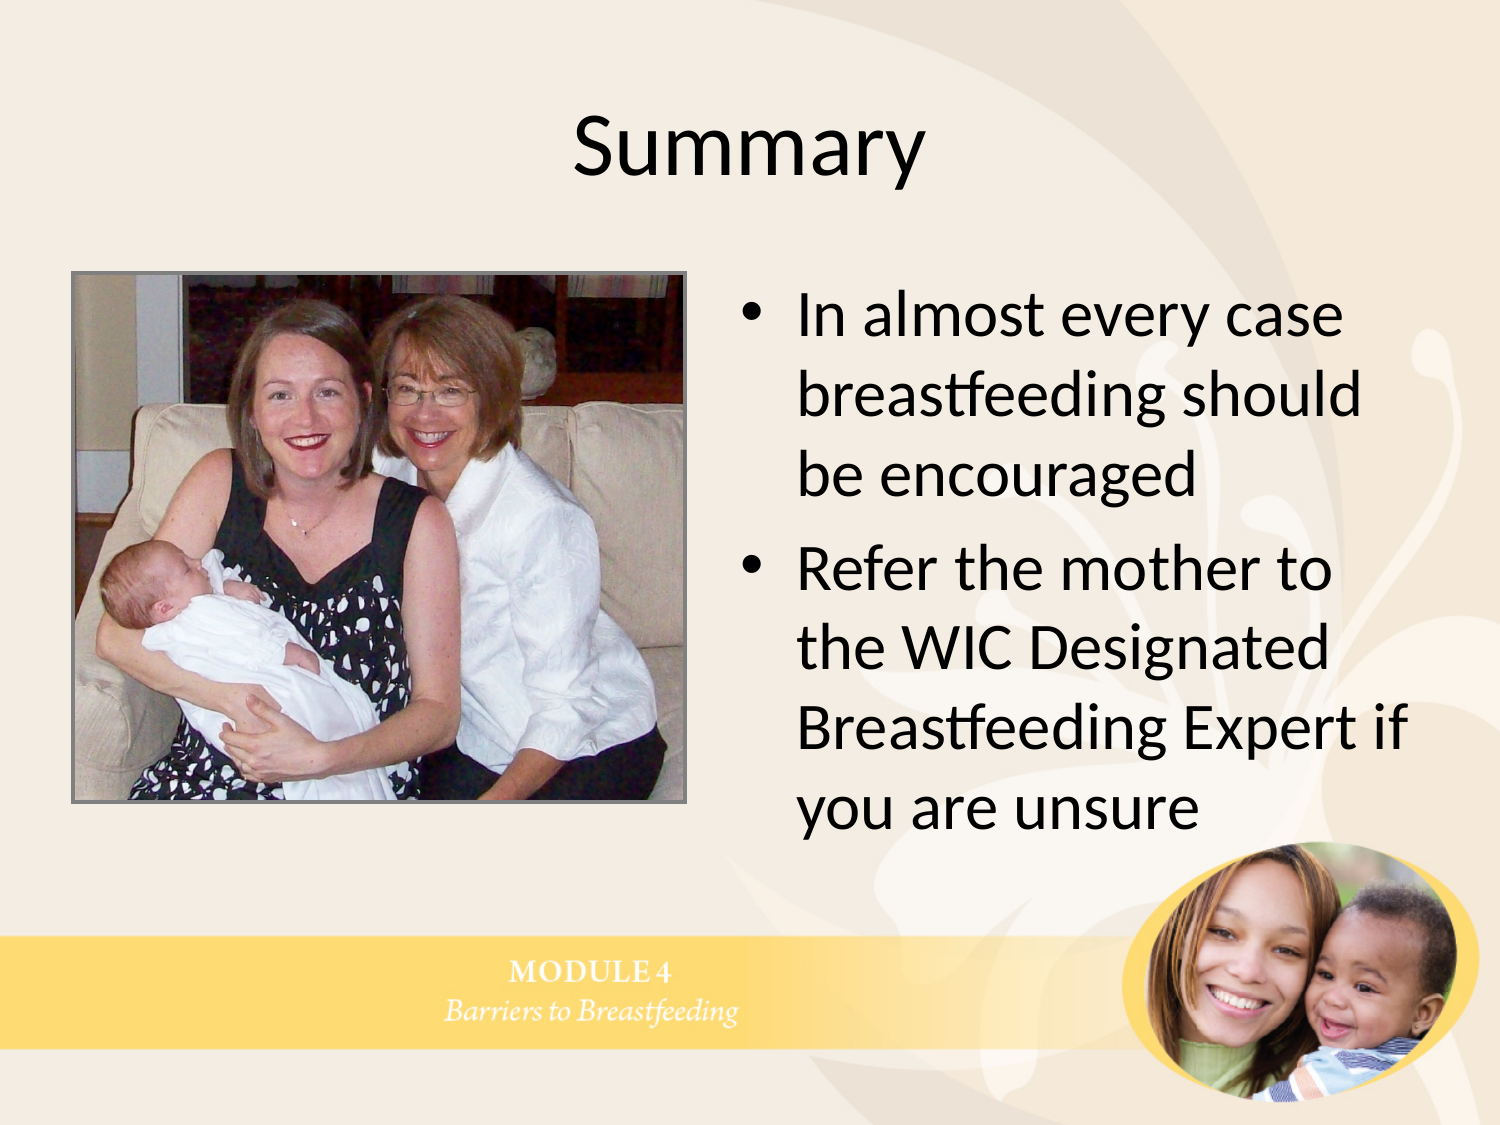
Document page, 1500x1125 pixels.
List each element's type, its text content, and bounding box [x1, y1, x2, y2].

picture [0, 0, 1500, 1125]
list In almost every case breastfeeding should be encouraged Refer the mother to the WIC Designated Breastfeeding Expert if you are unsure [725, 262, 1438, 1005]
title Summary [75, 45, 1425, 233]
